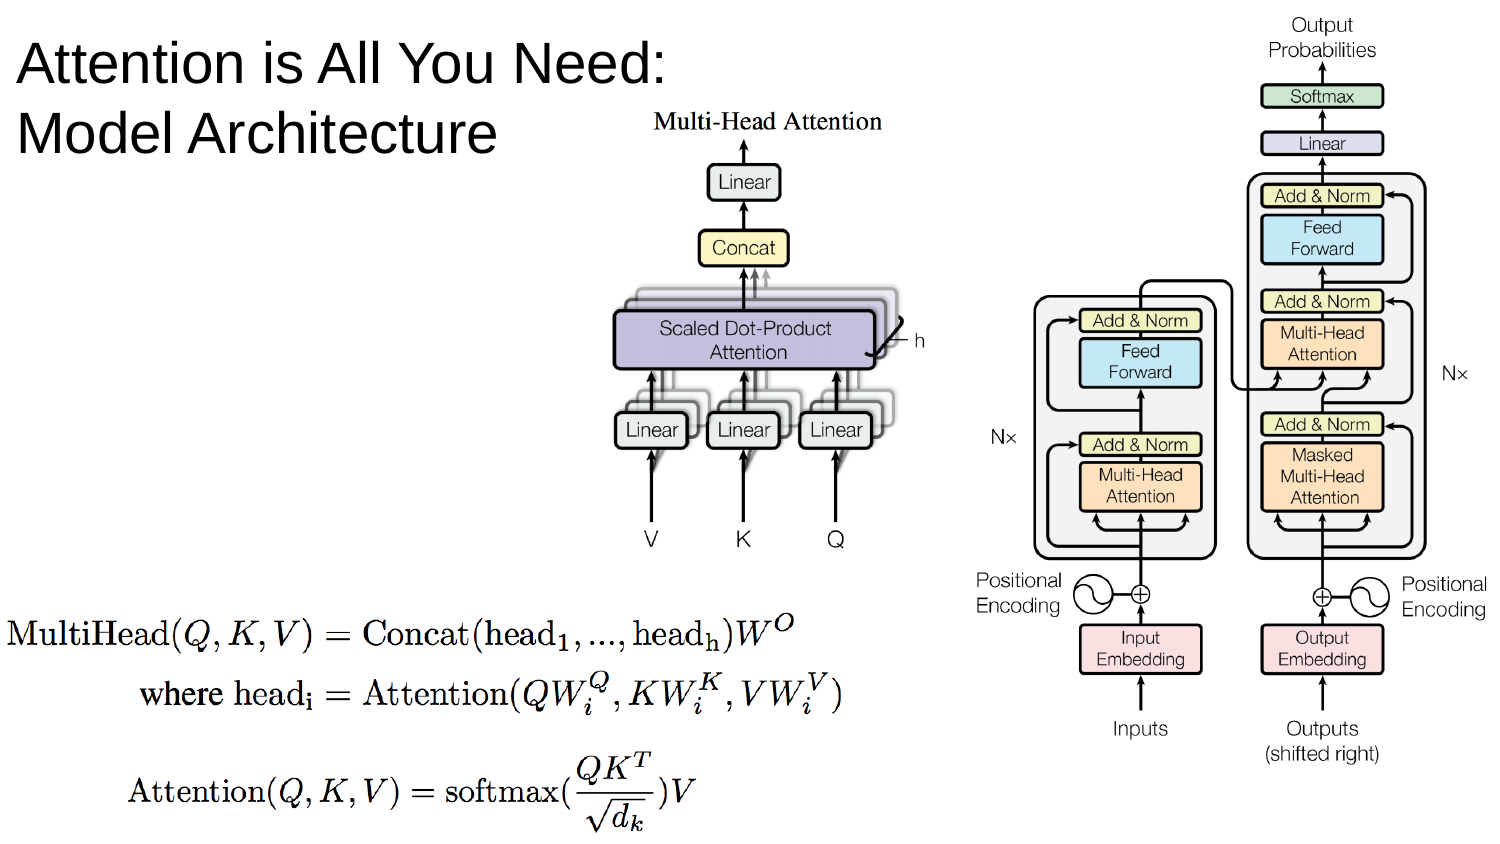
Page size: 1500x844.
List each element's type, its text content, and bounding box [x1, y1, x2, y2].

picture [0, 603, 850, 726]
picture [956, 0, 1500, 783]
picture [124, 742, 701, 844]
title Attention is All You Need: Model Architecture [1, 10, 700, 105]
picture [599, 104, 929, 558]
